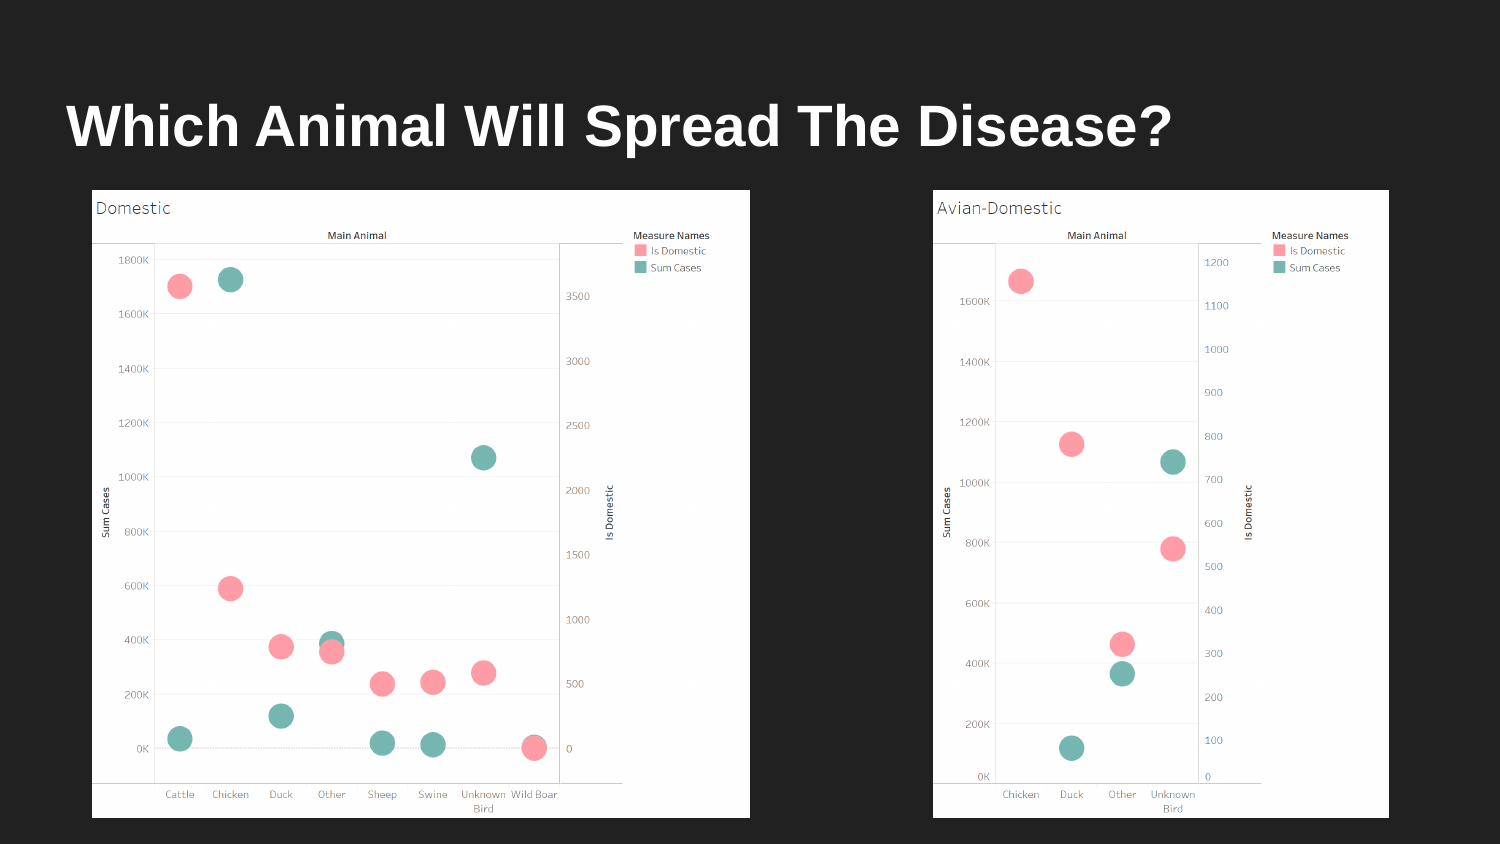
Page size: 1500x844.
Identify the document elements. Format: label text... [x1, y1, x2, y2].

picture [92, 190, 751, 818]
title Which Animal Will Spread The Disease? [51, 72, 1449, 167]
picture [933, 190, 1389, 818]
